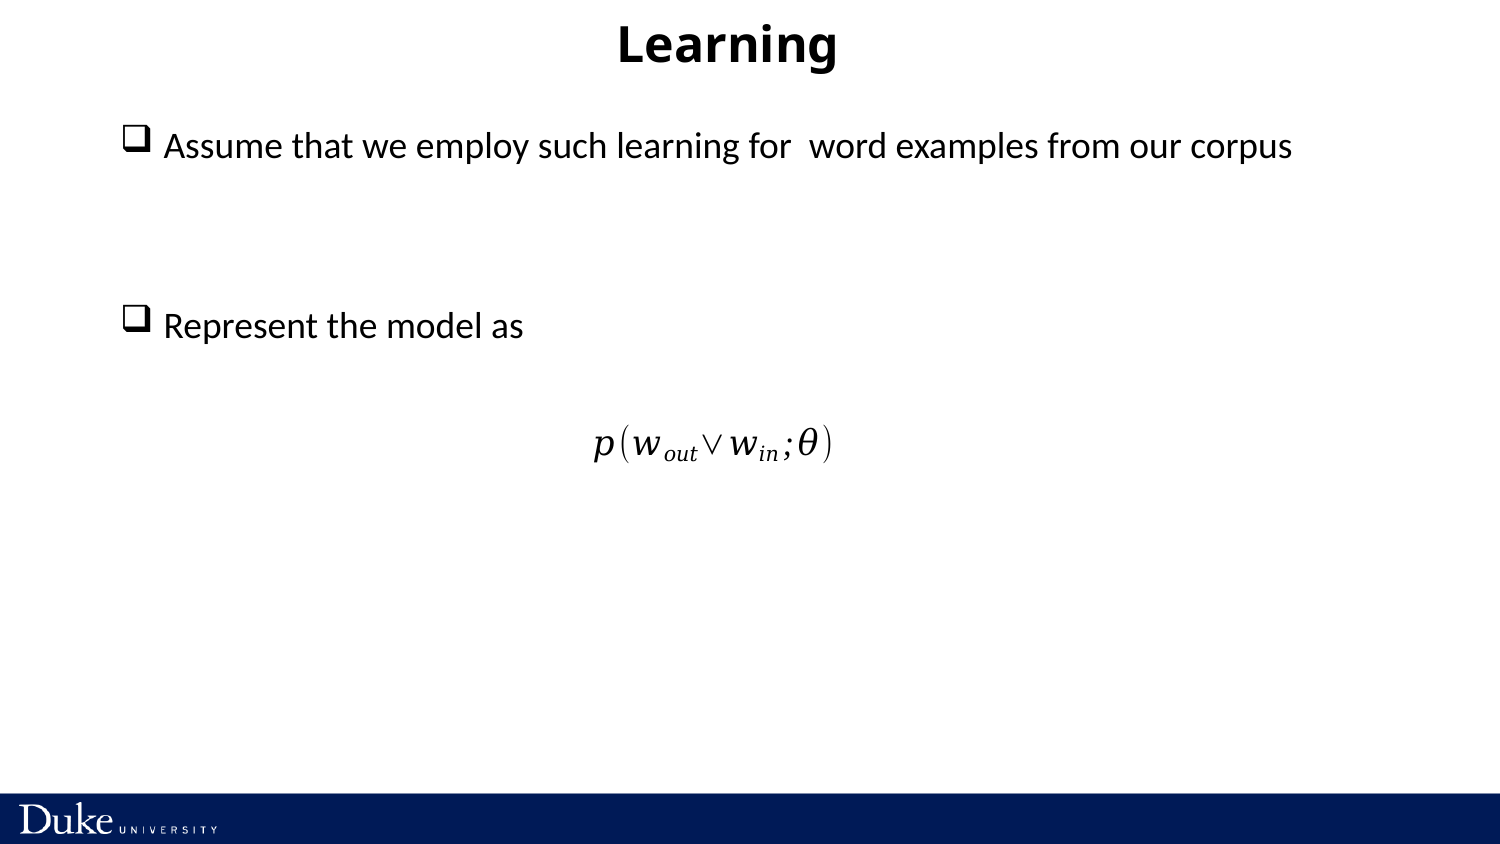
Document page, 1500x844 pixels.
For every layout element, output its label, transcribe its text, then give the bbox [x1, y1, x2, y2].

picture [0, 0, 1500, 844]
text_box Learning [53, 0, 1404, 113]
